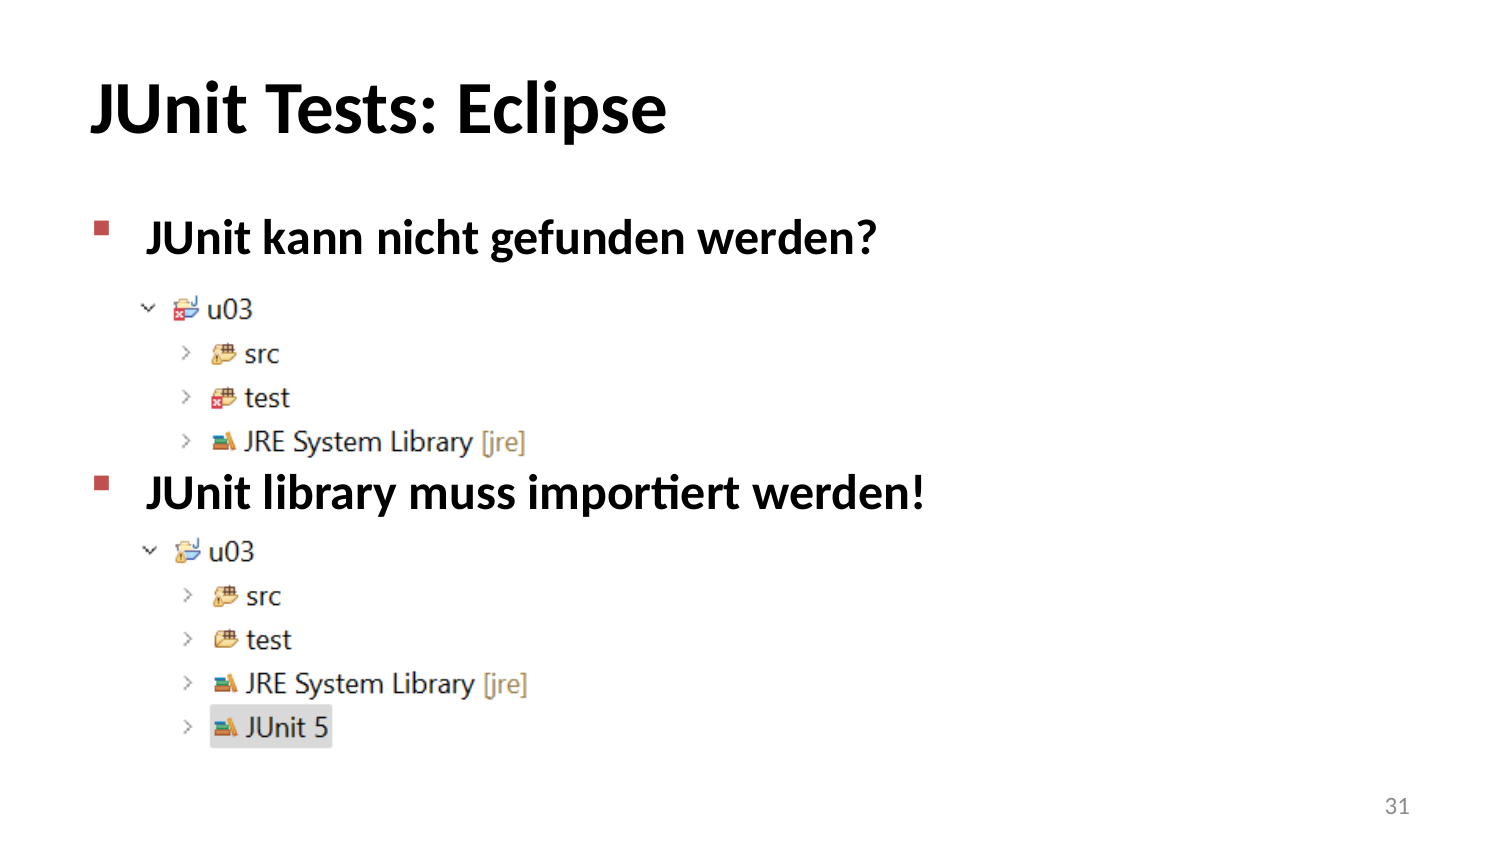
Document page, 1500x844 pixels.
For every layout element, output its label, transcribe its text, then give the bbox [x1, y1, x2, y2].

list JUnit kann nicht gefunden werden? JUnit library muss importiert werden! [75, 196, 1425, 754]
picture [135, 291, 727, 461]
title JUnit Tests: Eclipse [75, 33, 1425, 175]
slide_number 31 [1074, 782, 1425, 827]
picture [135, 535, 668, 750]
